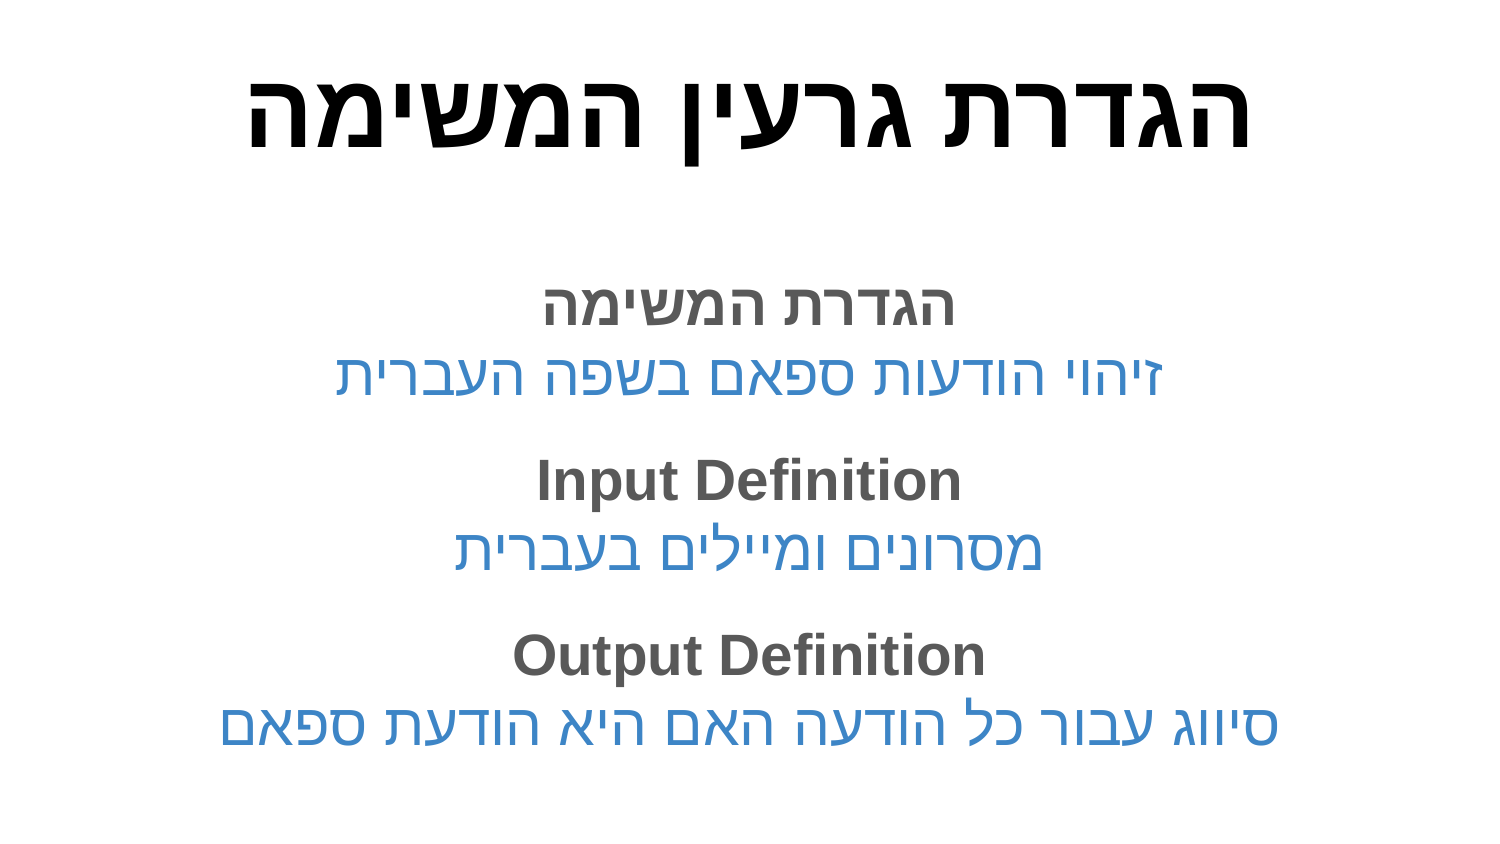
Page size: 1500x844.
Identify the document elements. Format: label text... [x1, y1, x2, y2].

title הגדרת גרעין המשימה [51, 15, 1449, 184]
subtitle Output Definition סיווג עבור כל הודעה האם היא הודעת ספאם [51, 602, 1449, 771]
subtitle הגדרת המשימה זיהוי הודעות ספאם בשפה העברית [51, 252, 1449, 421]
subtitle Input Definition מסרונים ומיילים בעברית [51, 427, 1449, 596]
